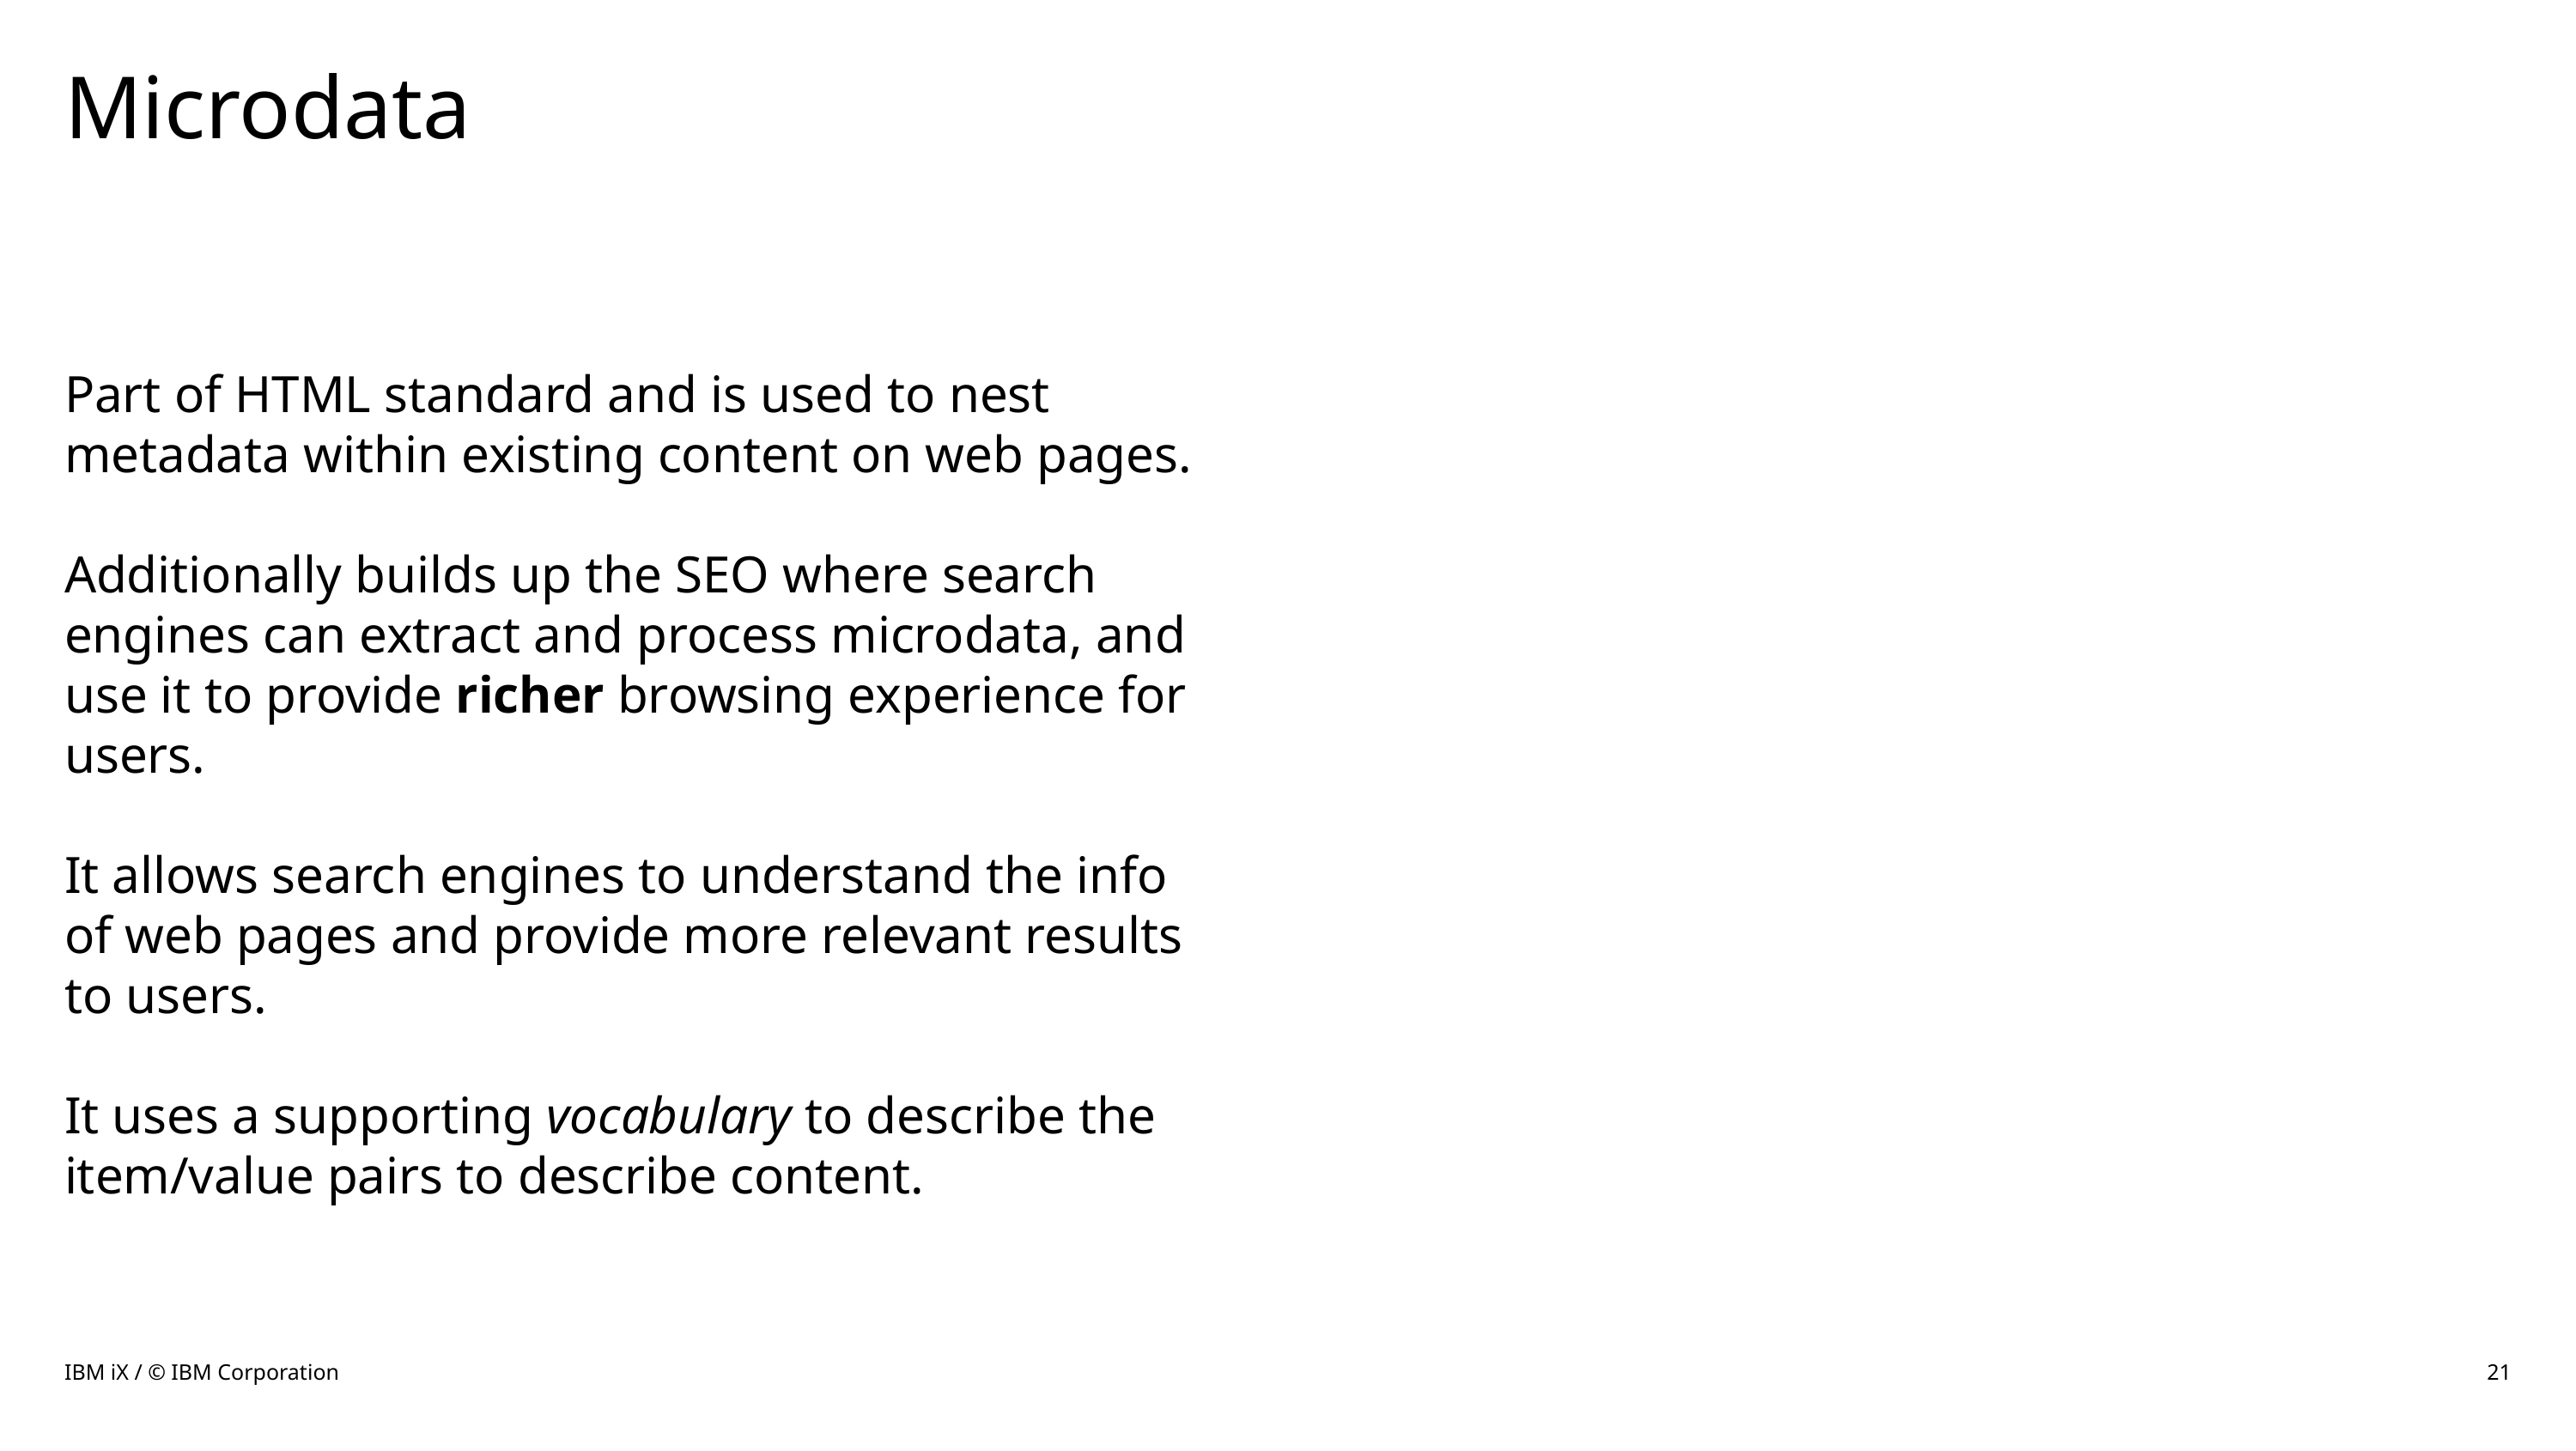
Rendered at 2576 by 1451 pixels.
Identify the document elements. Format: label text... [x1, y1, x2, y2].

list Part of HTML standard and is used to nest metadata within existing content on web pages. Additionally builds up the SEO where search engines can extract and process microdata, and use it to provide richer browsing experience for users. It allows search engines to understand the info of web pages and provide more relevant results to users. It uses a supporting vocabulary to describe the item/value pairs to describe content. [64, 362, 1224, 1270]
footer IBM iX / © IBM Corporation [64, 1350, 1224, 1397]
title Microdata [64, 64, 1224, 290]
slide_number 21 [1996, 1350, 2512, 1397]
